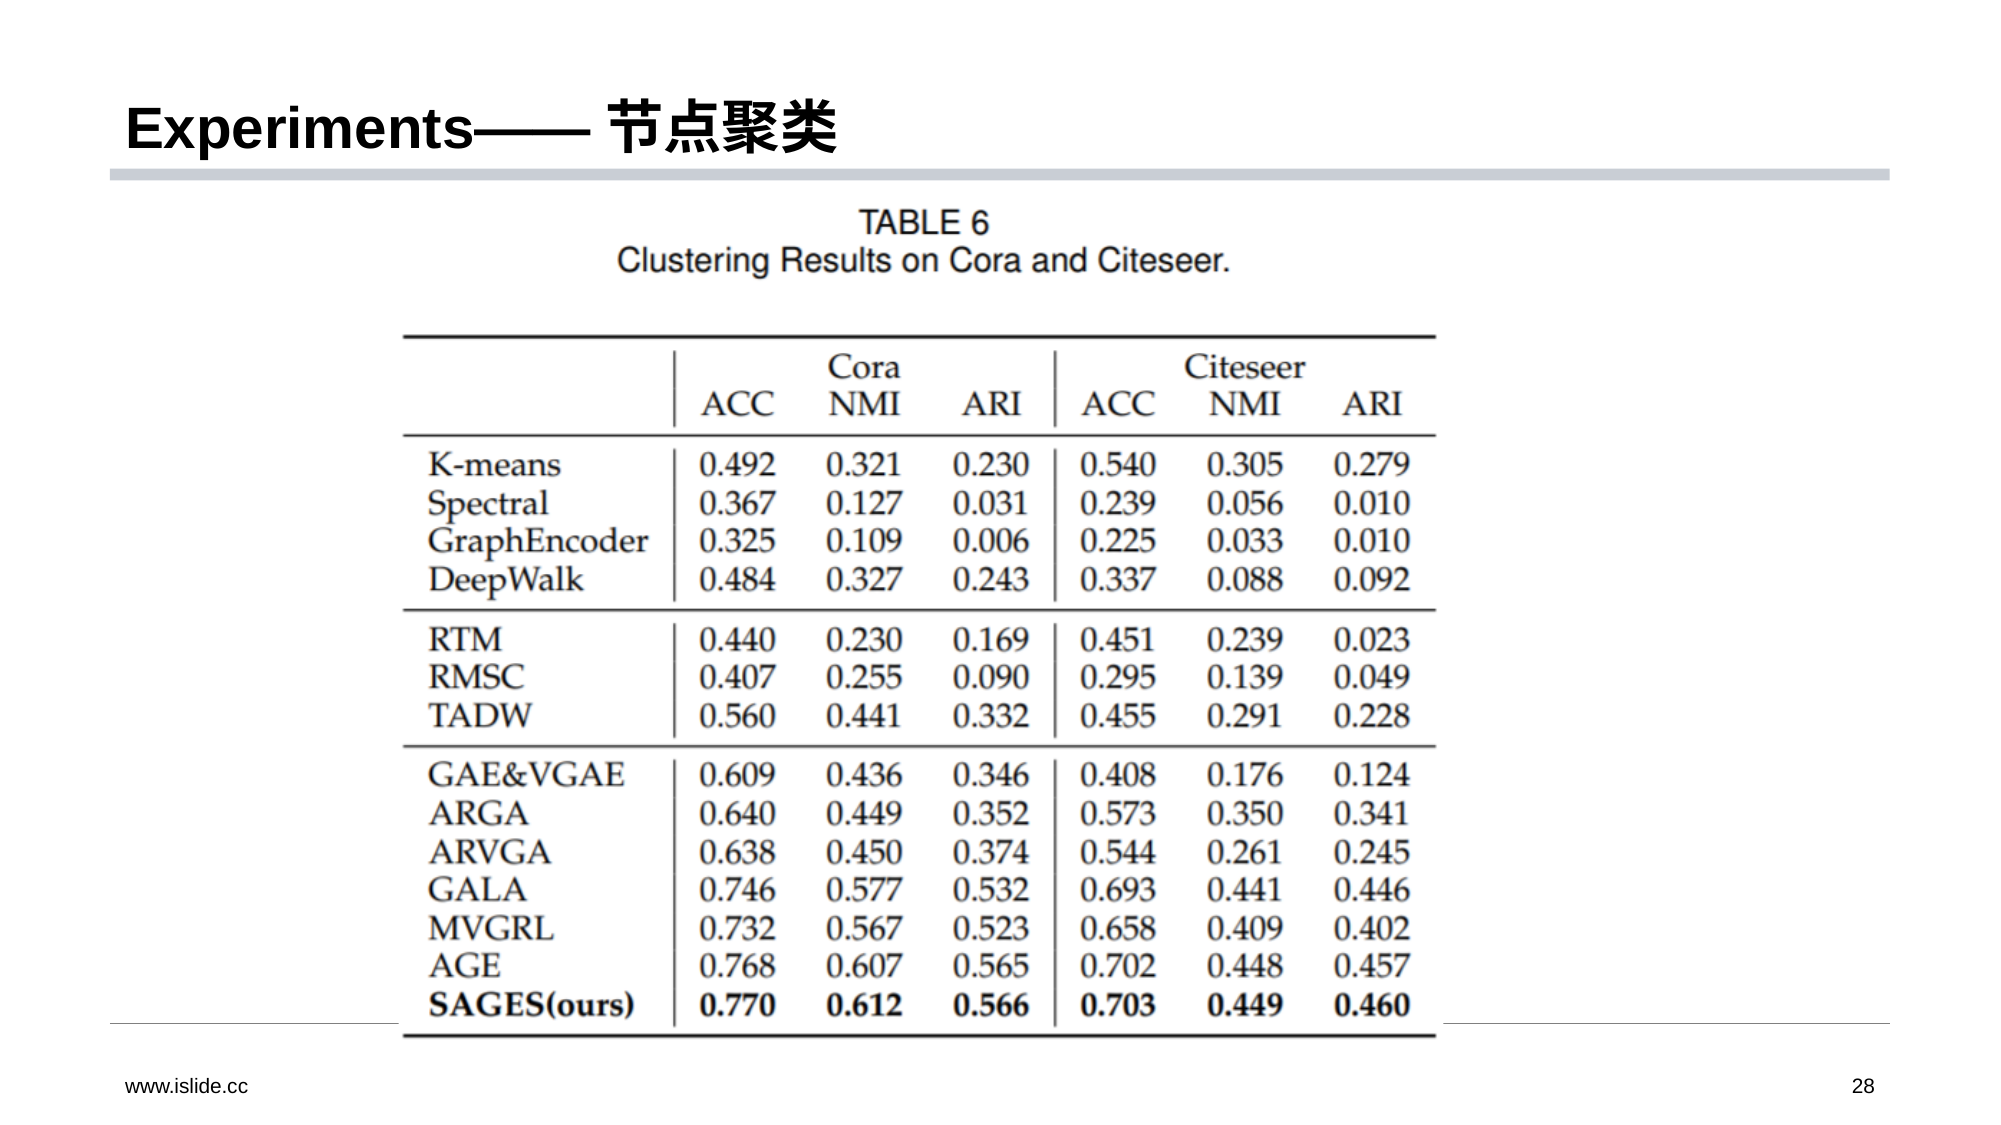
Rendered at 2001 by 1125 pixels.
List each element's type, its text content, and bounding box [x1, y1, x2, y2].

footer www.islide.cc [109, 1068, 790, 1103]
title Experiments——节点聚类 [109, 0, 1890, 169]
picture [398, 184, 1444, 1064]
slide_number 28 [1412, 1068, 1890, 1103]
